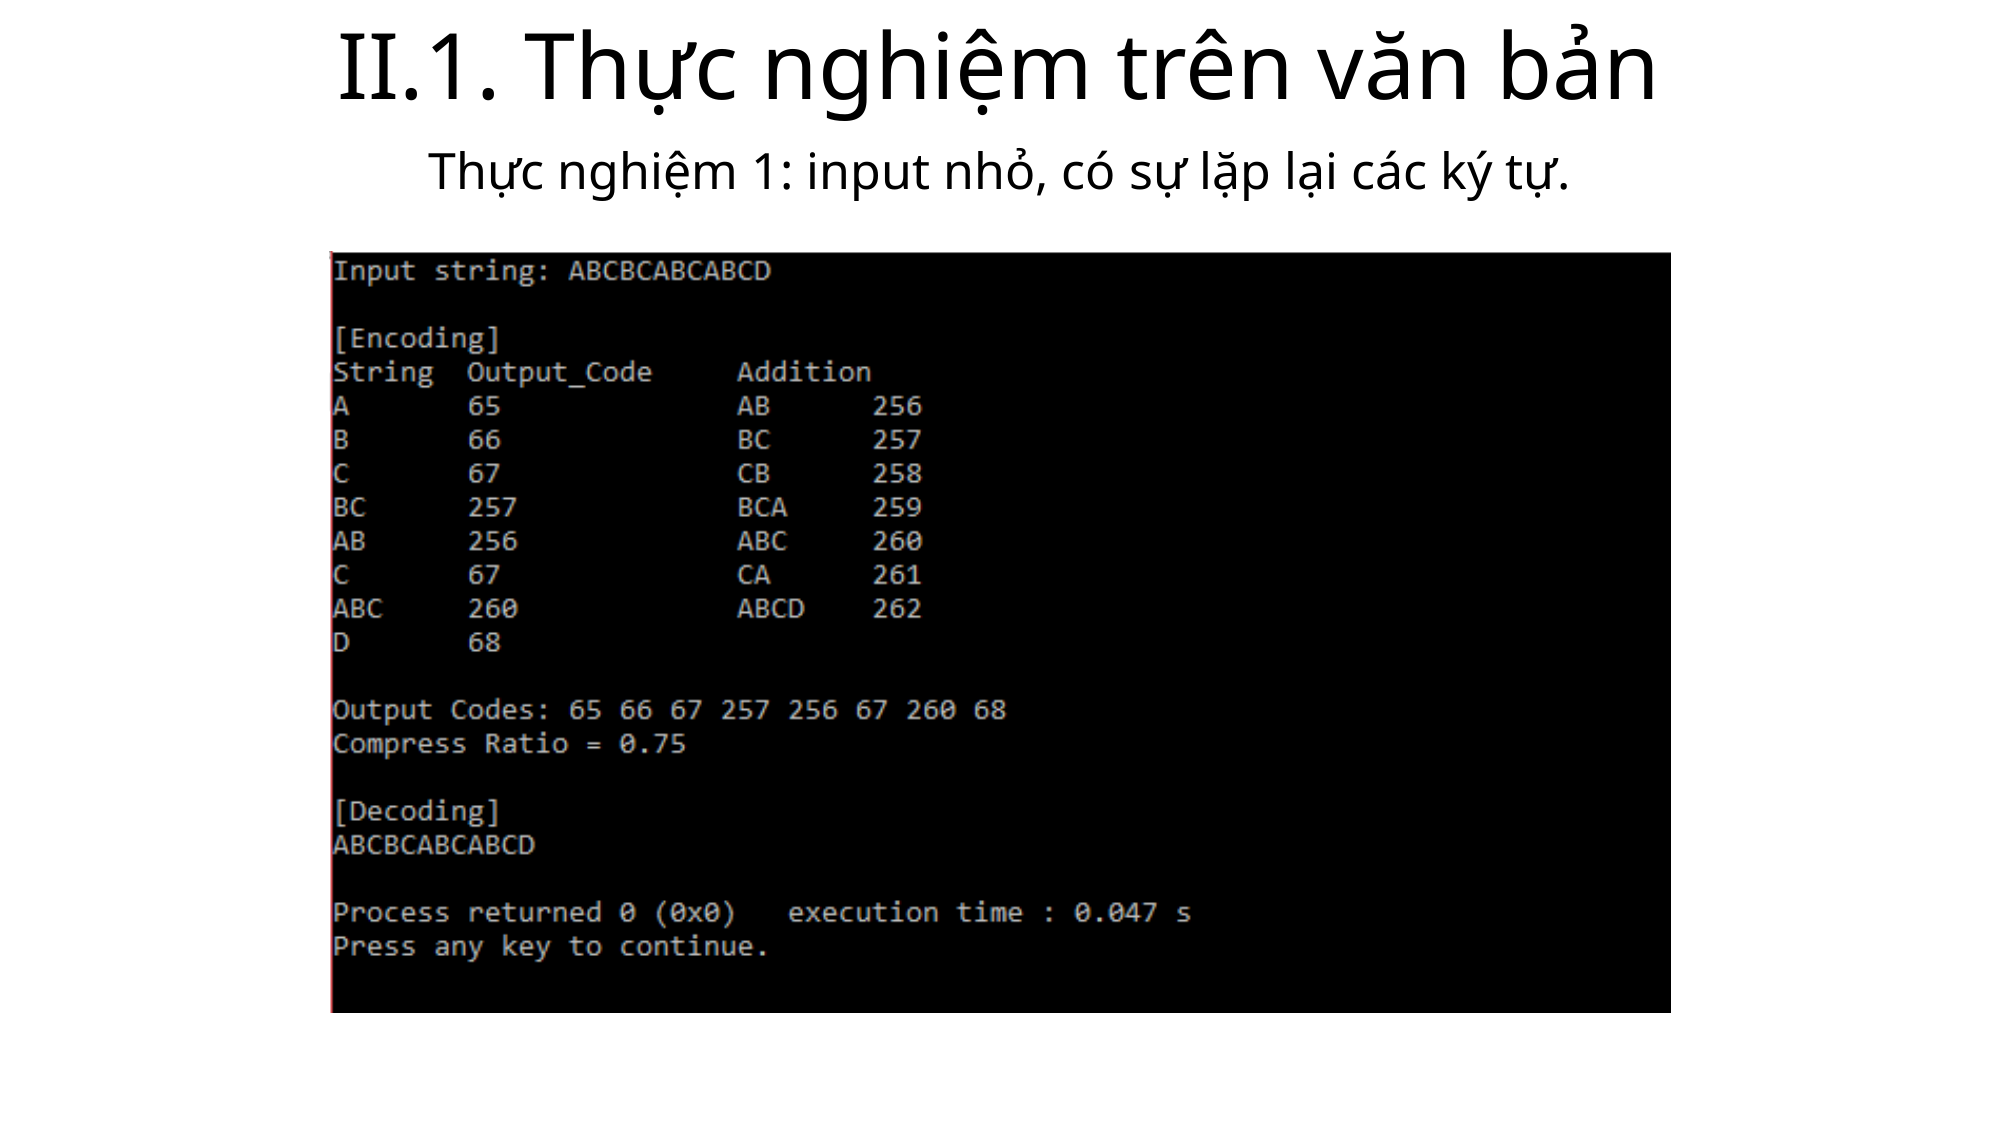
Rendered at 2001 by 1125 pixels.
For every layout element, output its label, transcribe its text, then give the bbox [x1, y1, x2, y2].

title II.1. Thực nghiệm trên văn bản [0, 0, 2000, 140]
list Thực nghiệm 1: input nhỏ, có sự lặp lại các ký tự. [0, 140, 2000, 1125]
picture [329, 251, 1671, 1013]
